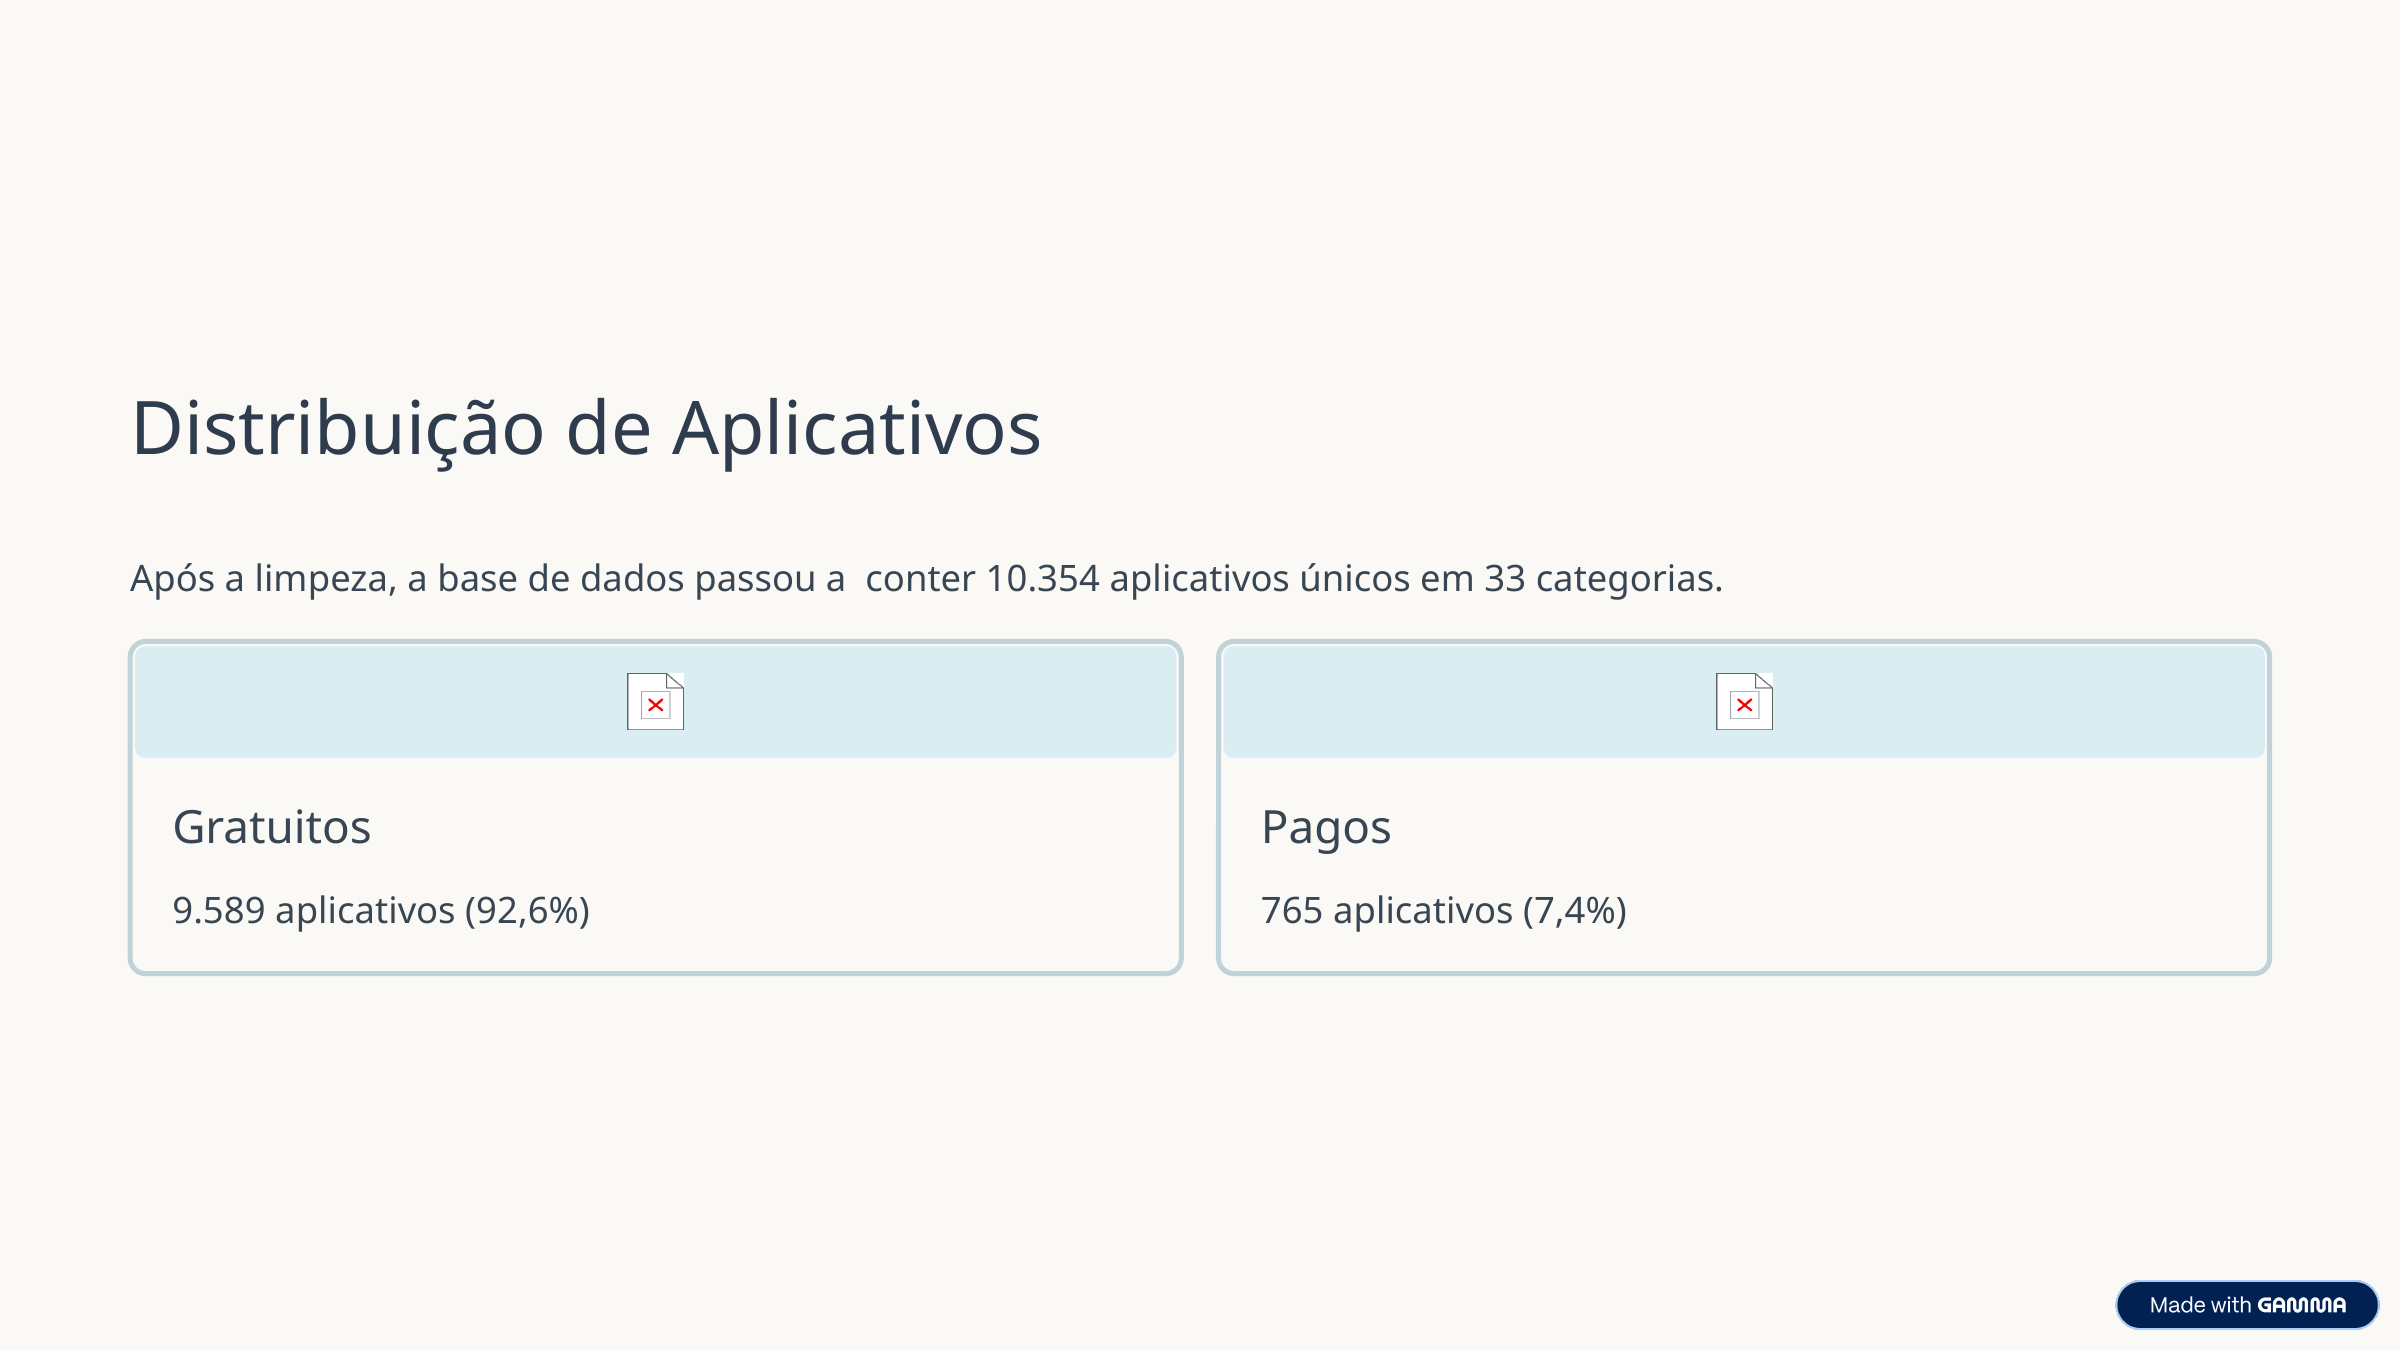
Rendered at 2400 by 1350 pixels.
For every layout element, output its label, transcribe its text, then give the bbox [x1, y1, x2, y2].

text_box [135, 646, 1177, 758]
text_box Gratuitos [172, 795, 638, 854]
text_box Após a limpeza, a base de dados passou a conter 10.354 aplicativos únicos em 33 categorias. [130, 543, 2270, 600]
text_box Pagos [1260, 795, 1726, 854]
text_box 9.589 aplicativos (92,6%) [172, 875, 1140, 932]
picture [1716, 673, 1773, 730]
text_box Distribuição de Aplicativos [130, 376, 1025, 470]
picture [627, 673, 684, 730]
text_box [130, 641, 1182, 974]
text_box [1223, 646, 2265, 758]
text_box [1218, 641, 2270, 974]
picture [2106, 1271, 2389, 1339]
text_box 765 aplicativos (7,4%) [1260, 875, 2228, 932]
